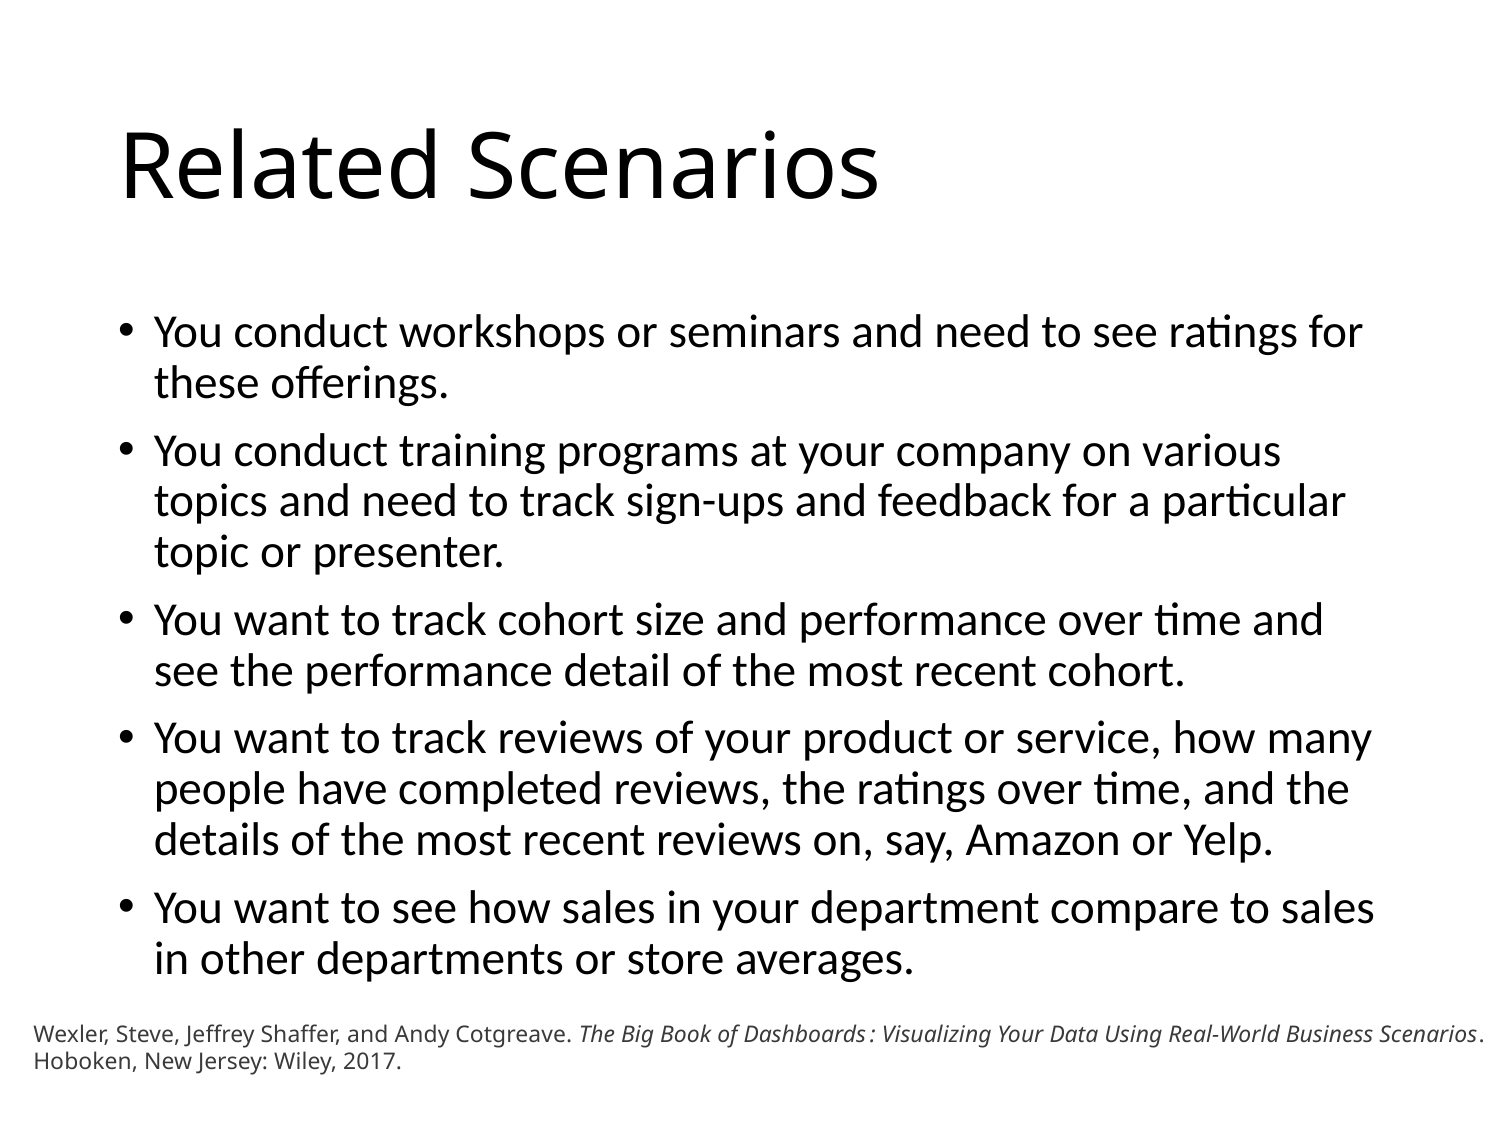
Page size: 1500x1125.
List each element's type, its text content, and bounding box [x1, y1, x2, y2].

text_box Wexler, Steve, Jeffrey Shaffer, and Andy Cotgreave. The Big Book of Dashboards : Visualizing Your Data Using Real-World Business Scenarios. Hoboken, New Jersey: Wiley, 2017. [18, 1012, 1500, 1082]
title Related Scenarios [103, 59, 1397, 278]
list You conduct workshops or seminars and need to see ratings for these offerings. You conduct training programs at your company on various topics and need to track sign-ups and feedback for a particular topic or presenter. You want to track cohort size and performance over time and see the performance detail of the most recent cohort. You want to track reviews of your product or service, how many people have completed reviews, the ratings over time, and the details of the most recent reviews on, say, Amazon or Yelp. You want to see how sales in your department compare to sales in other departments or store averages. [103, 299, 1397, 1012]
